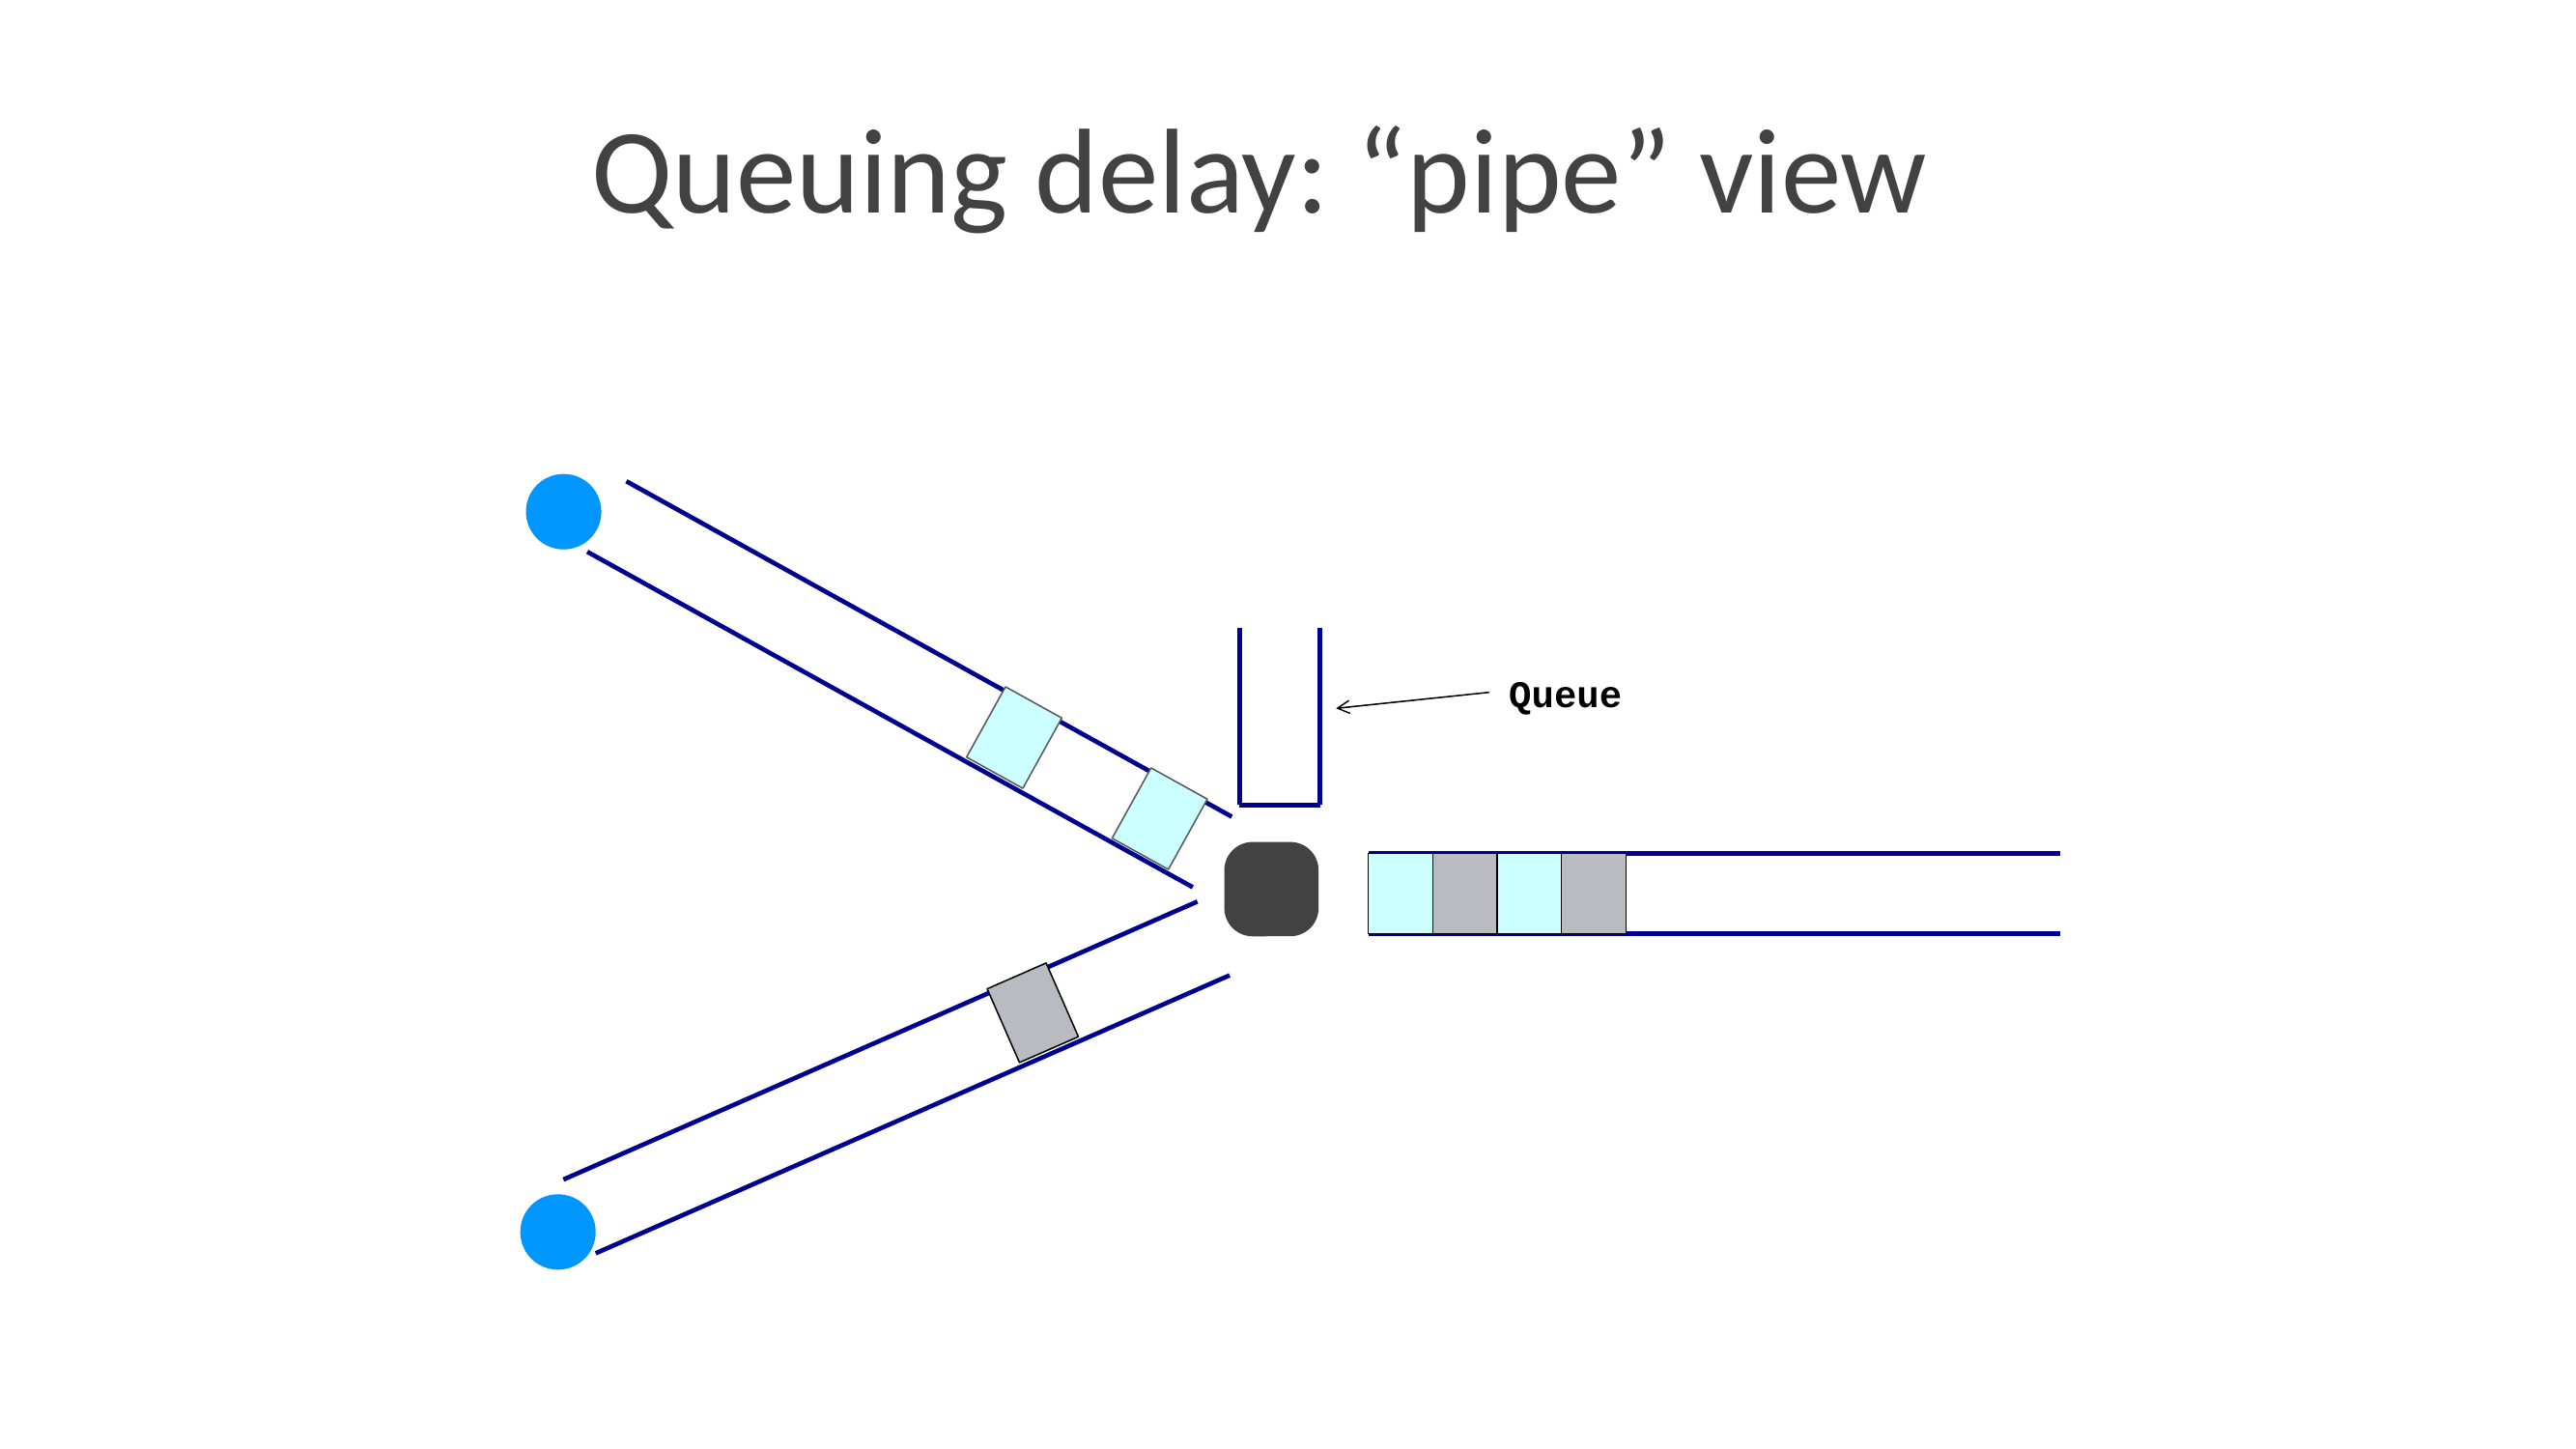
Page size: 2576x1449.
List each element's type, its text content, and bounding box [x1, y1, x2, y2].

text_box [549, 1033, 1242, 1119]
text_box Queue [1488, 660, 1642, 725]
text_box [525, 473, 602, 550]
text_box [1368, 853, 2061, 934]
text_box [1336, 692, 1489, 709]
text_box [564, 639, 1234, 725]
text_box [1239, 627, 1320, 806]
title Queuing delay: “pipe” view [402, 46, 2117, 283]
text_box [520, 1194, 596, 1270]
text_box [1224, 841, 1319, 937]
